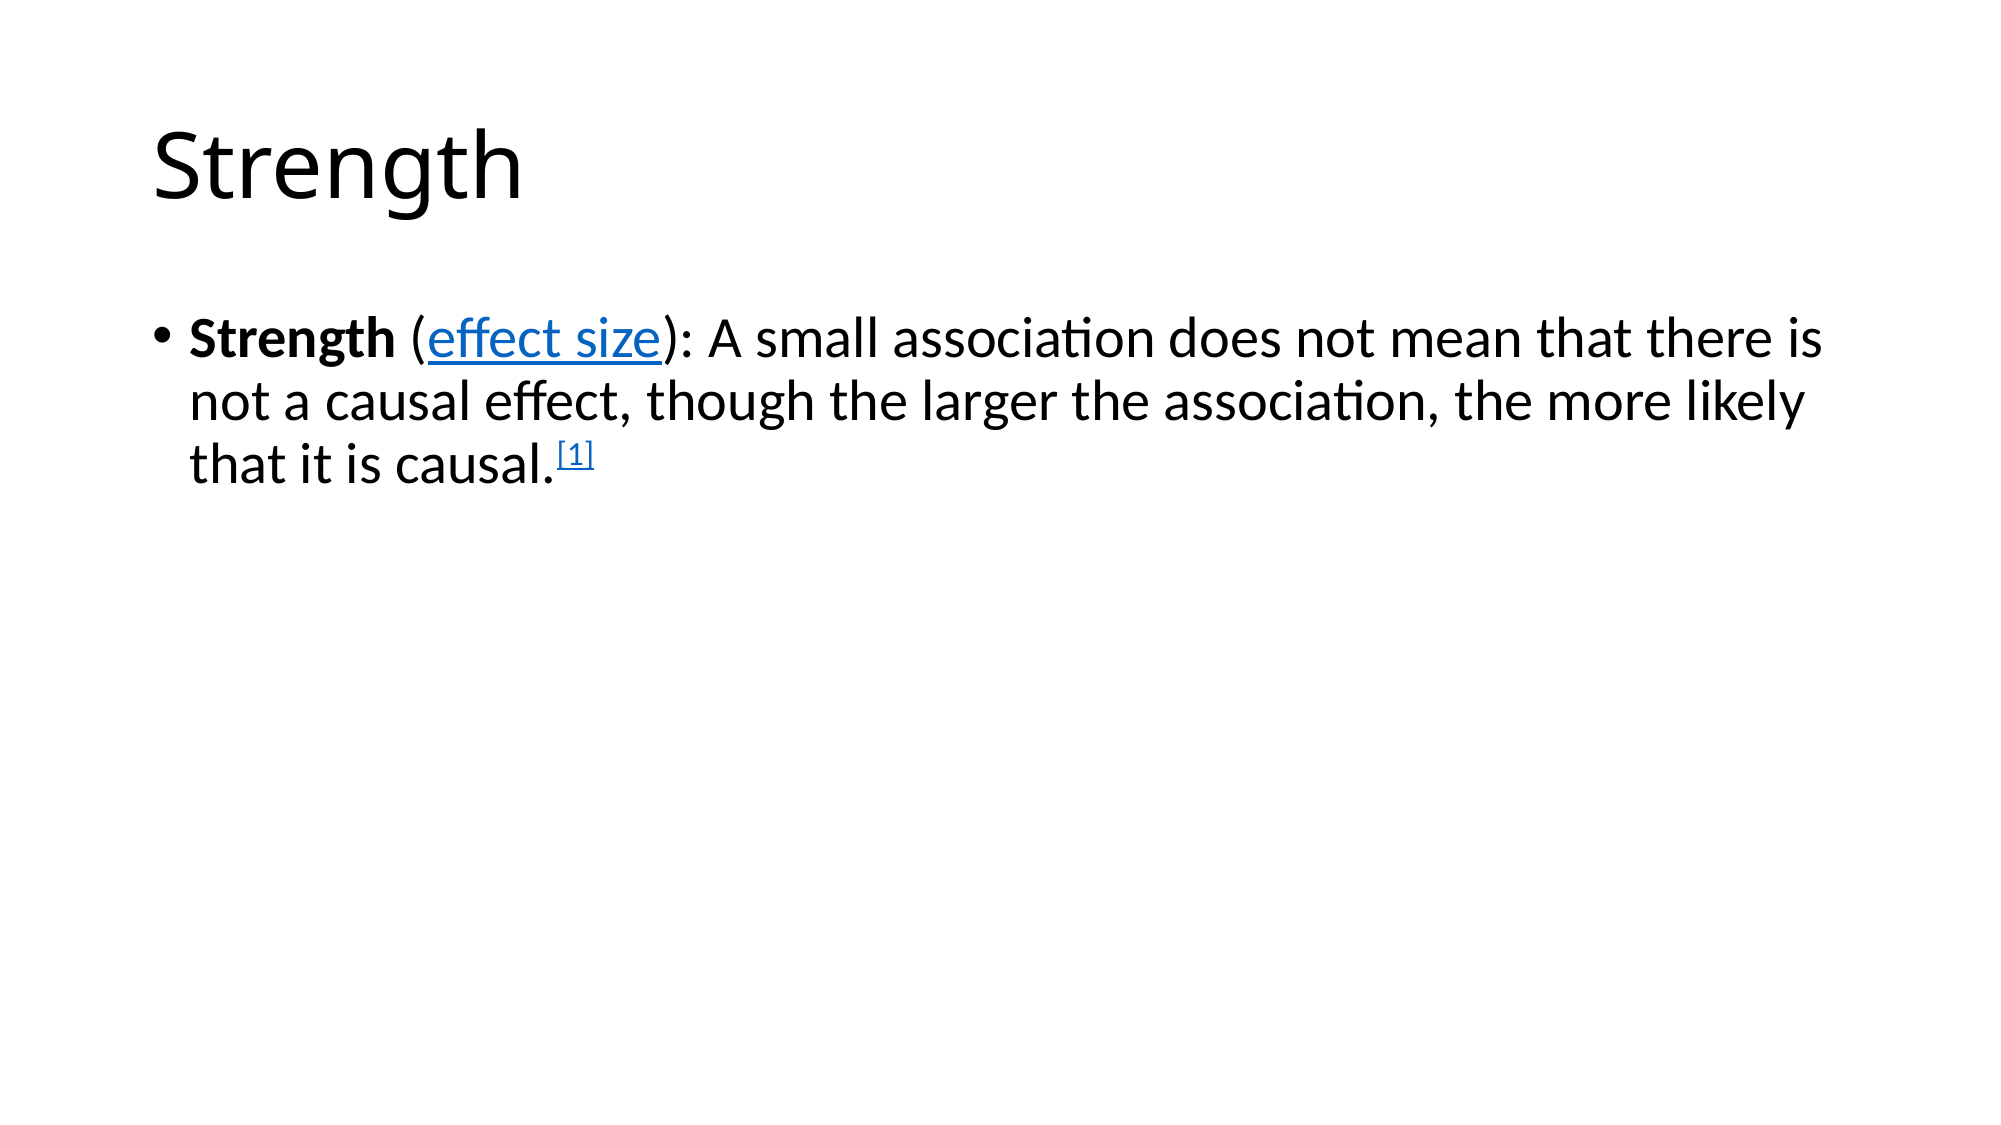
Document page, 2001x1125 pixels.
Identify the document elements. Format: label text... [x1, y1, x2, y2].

list Strength (effect size): A small association does not mean that there is not a causal effect, though the larger the association, the more likely that it is causal.[1] [137, 299, 1863, 1014]
title Strength [137, 59, 1863, 278]
